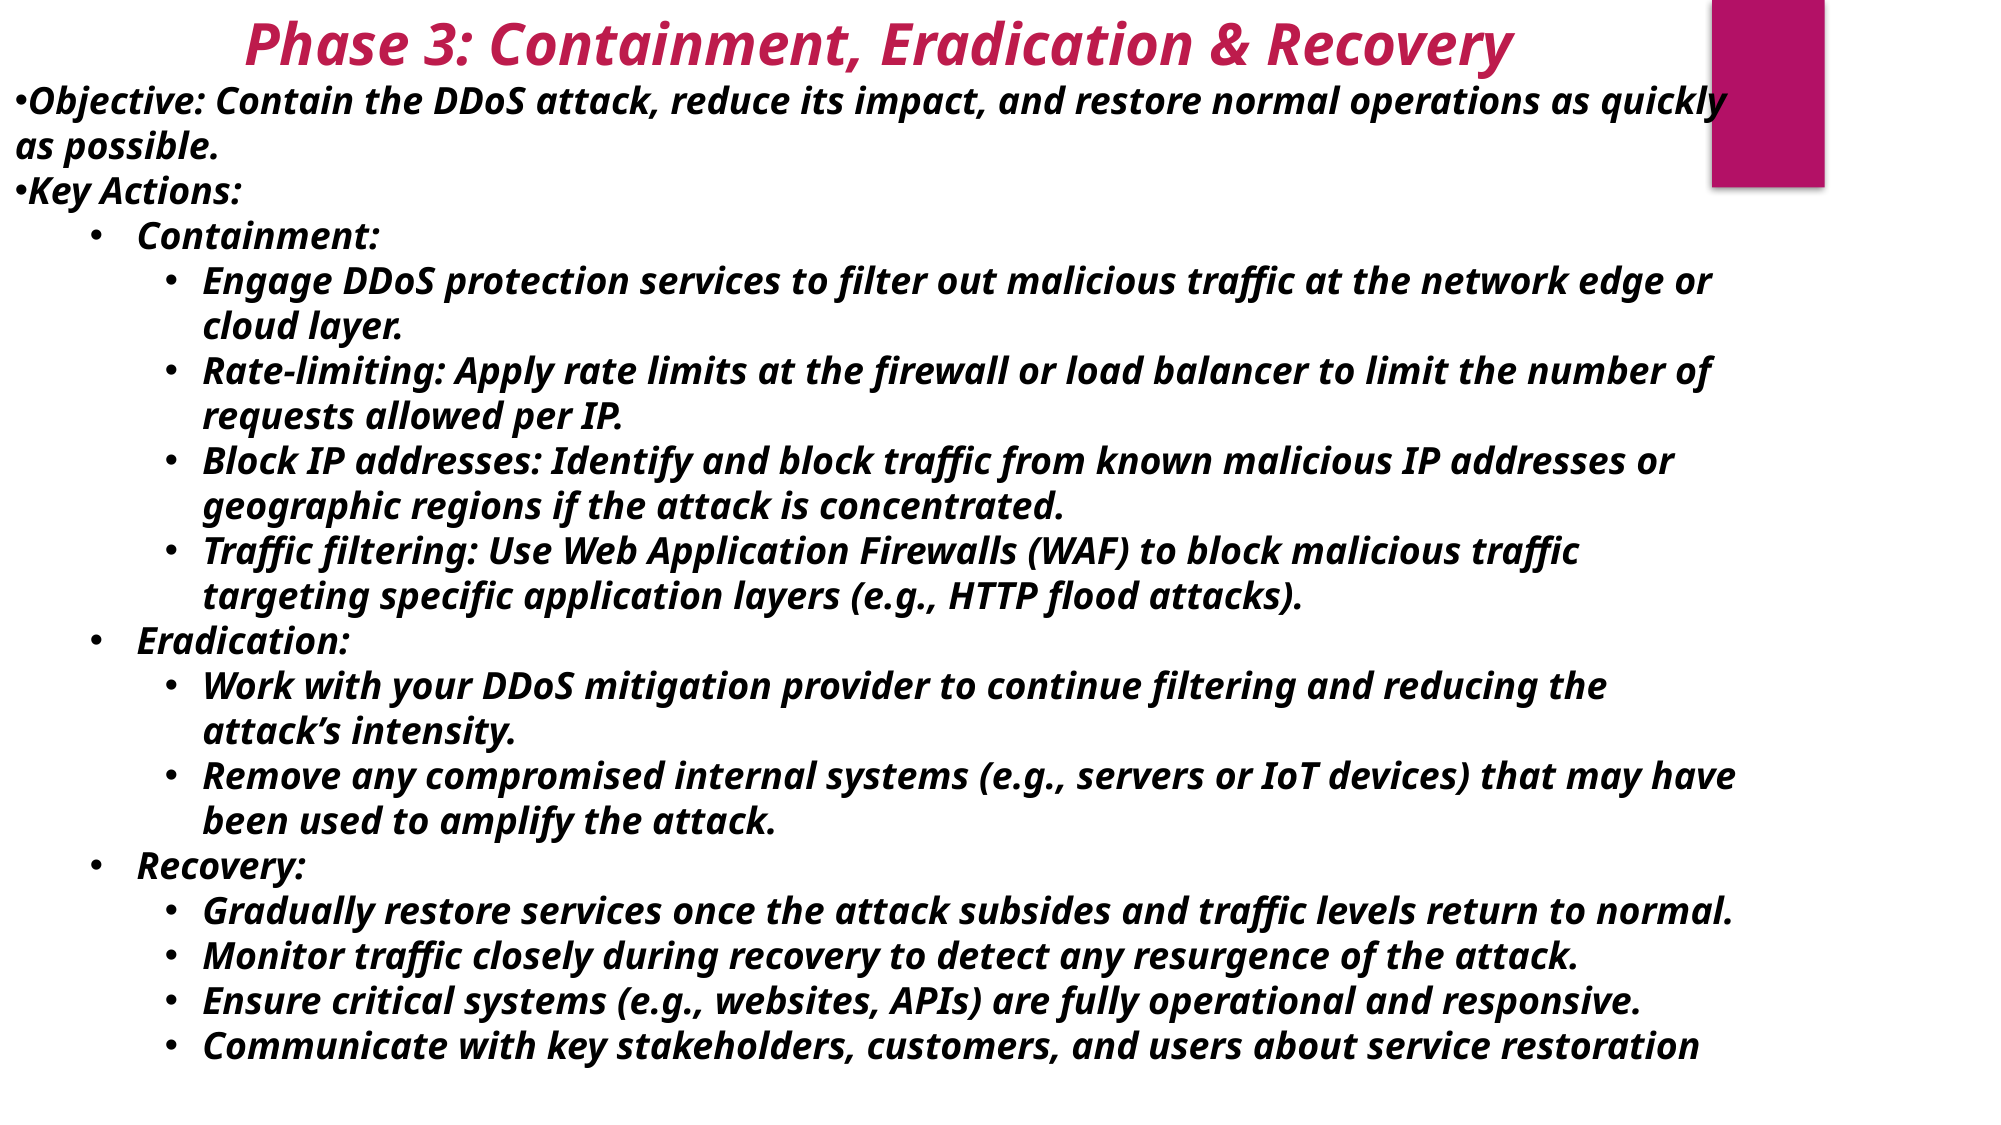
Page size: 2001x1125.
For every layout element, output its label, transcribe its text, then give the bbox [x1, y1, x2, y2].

text_box Phase 3: Containment, Eradication & Recovery Objective: Contain the DDoS attack, reduce its impact, and restore normal operations as quickly as possible. Key Actions: Containment: Engage DDoS protection services to filter out malicious traffic at the network edge or cloud layer. Rate-limiting: Apply rate limits at the firewall or load balancer to limit the number of requests allowed per IP. Block IP addresses: Identify and block traffic from known malicious IP addresses or geographic regions if the attack is concentrated. Traffic filtering: Use Web Application Firewalls (WAF) to block malicious traffic targeting specific application layers (e.g., HTTP flood attacks). Eradication: Work with your DDoS mitigation provider to continue filtering and reducing the attack’s intensity. Remove any compromised internal systems (e.g., servers or IoT devices) that may have been used to amplify the attack. Recovery: Gradually restore services once the attack subsides and traffic levels return to normal. Monitor traffic closely during recovery to detect any resurgence of the attack. Ensure critical systems (e.g., websites, APIs) are fully operational and responsive. Communicate with key stakeholders, customers, and users about service restoration [0, 0, 1758, 1075]
